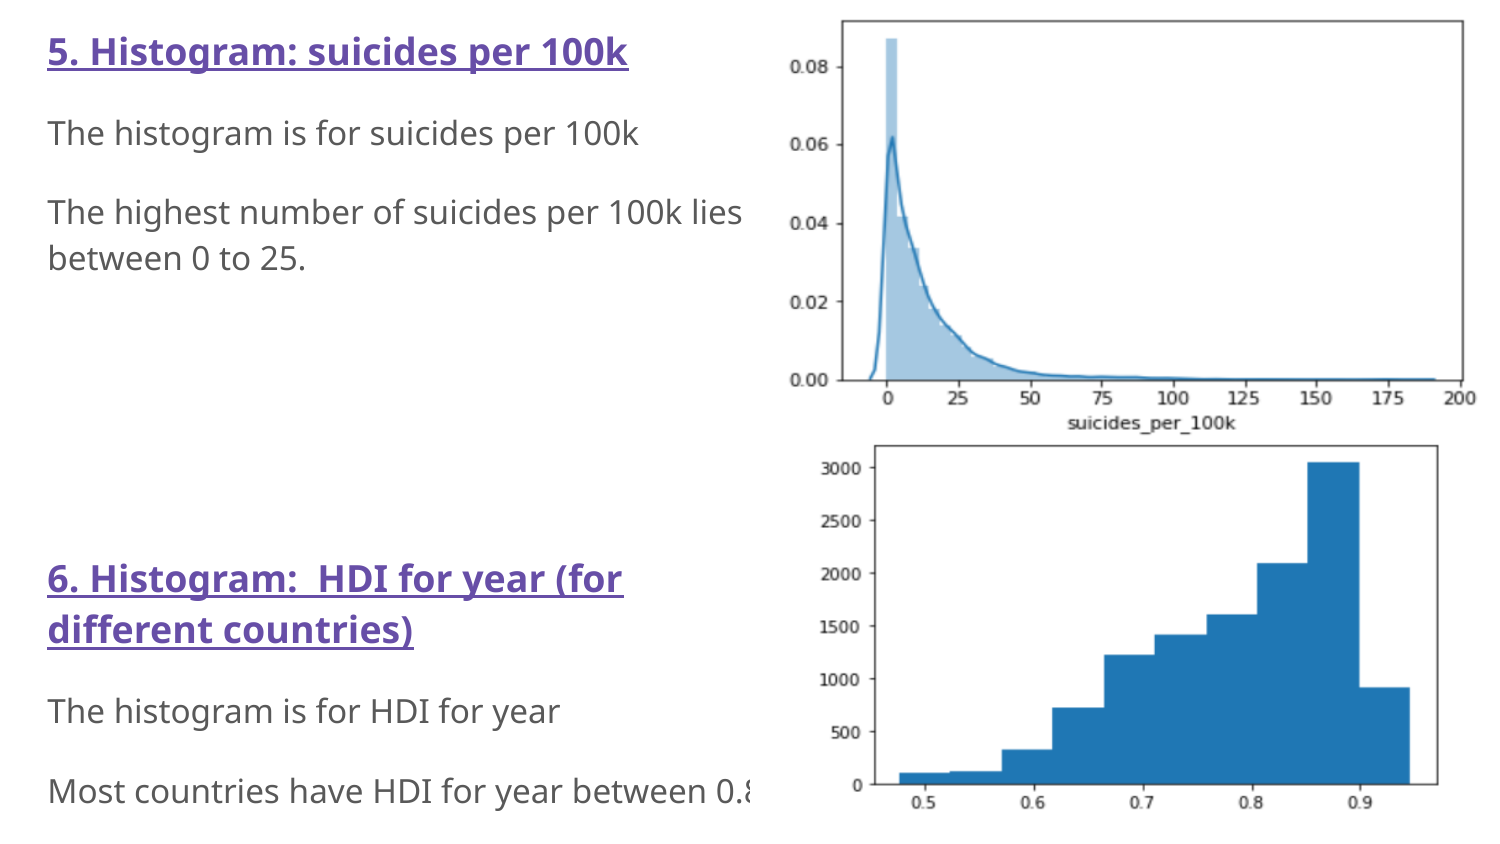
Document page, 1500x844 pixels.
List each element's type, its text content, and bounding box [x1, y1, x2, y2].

picture [749, 5, 1500, 822]
list 5. Histogram: suicides per 100k The histogram is for suicides per 100k The highest number of suicides per 100k lies between 0 to 25. 6. Histogram: HDI for year (for different countries) The histogram is for HDI for year Most countries have HDI for year between 0.8 and 0.9 [32, 6, 806, 838]
